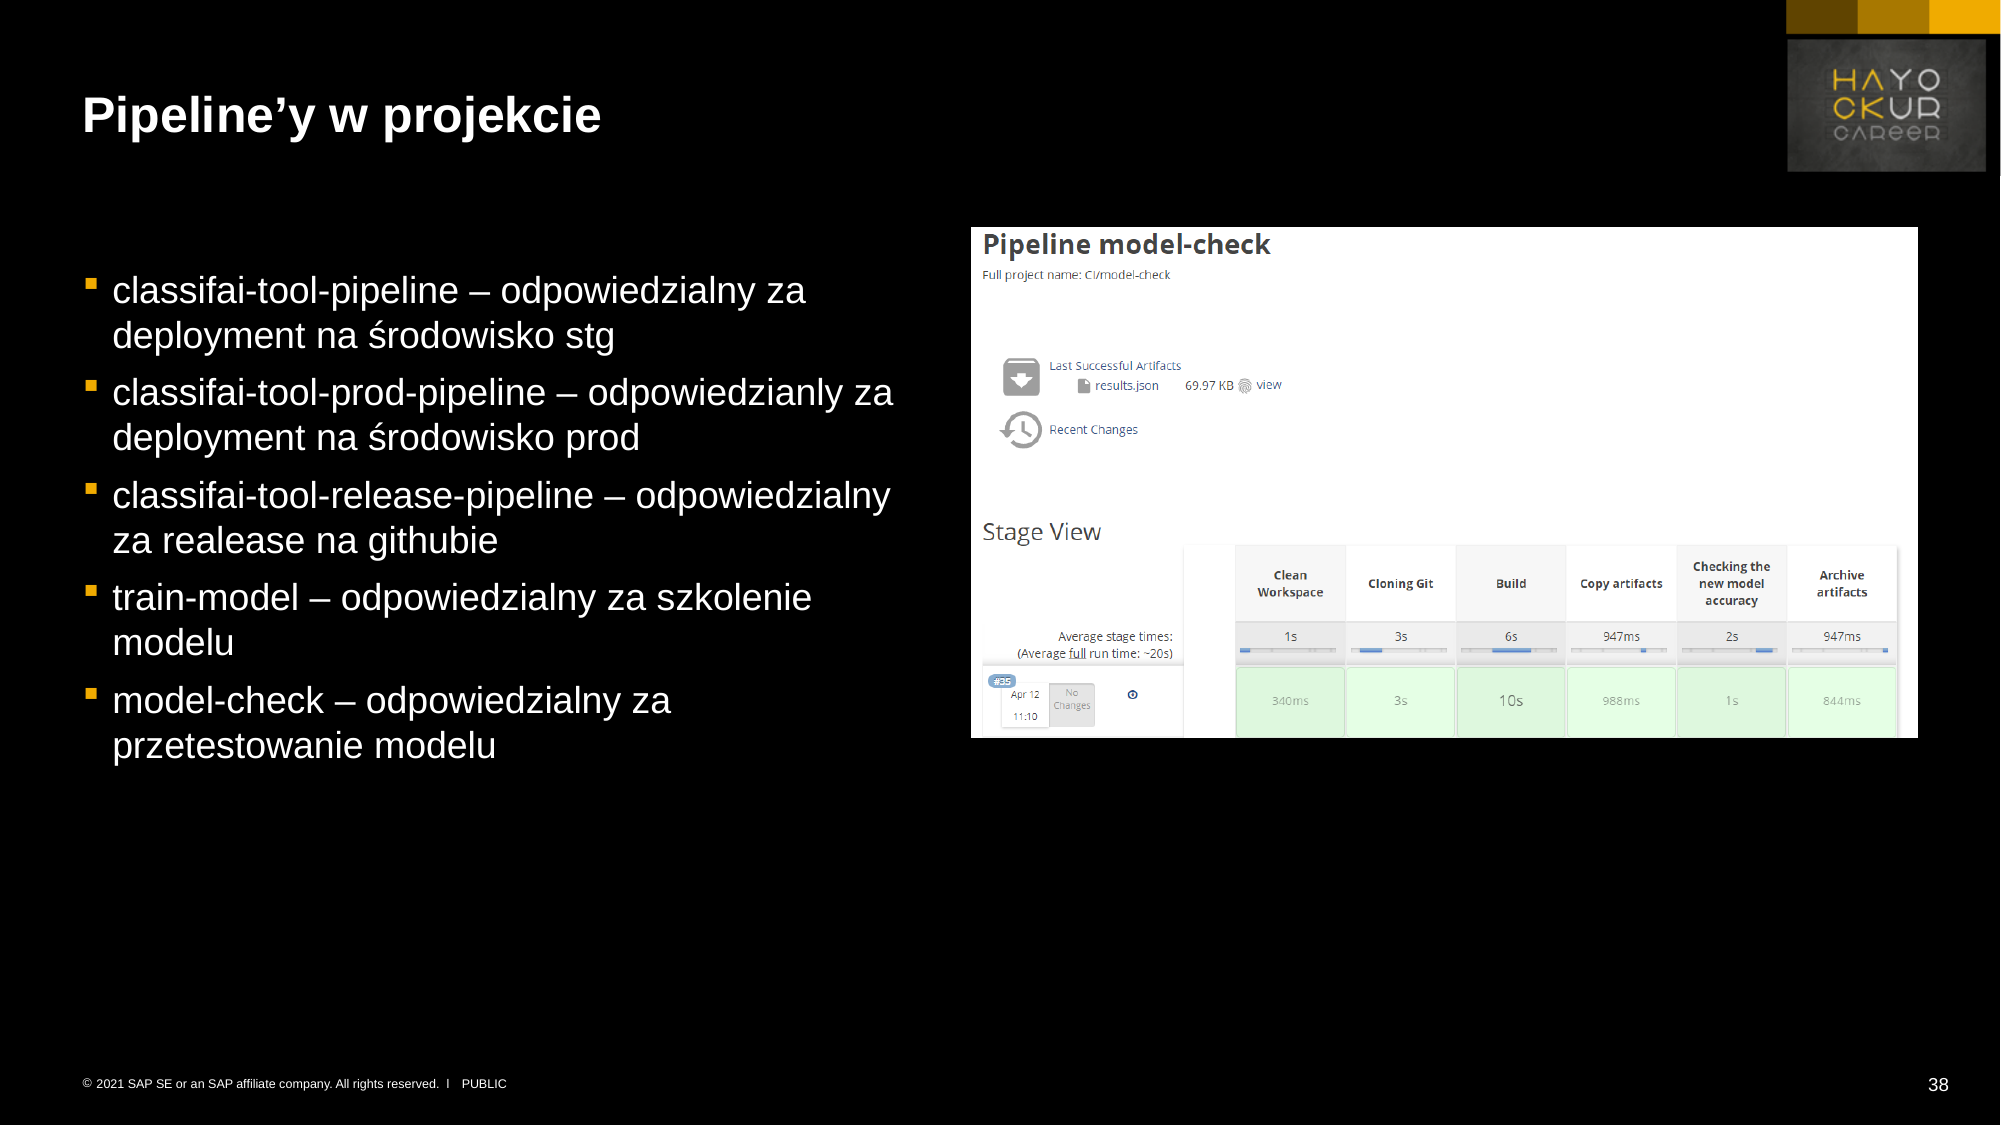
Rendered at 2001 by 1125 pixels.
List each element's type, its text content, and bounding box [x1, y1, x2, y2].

picture [971, 227, 1919, 738]
list classifai-tool-pipeline – odpowiedzialny za deployment na środowisko stg classifai-tool-prod-pipeline – odpowiedzianly za deployment na środowisko prod classifai-tool-release-pipeline – odpowiedzialny za realease na githubie train-model – odpowiedzialny za szkolenie modelu model-check – odpowiedzialny za przetestowanie modelu [82, 265, 922, 1040]
picture [1785, 0, 2001, 177]
title Pipeline’y w projekcie [82, 82, 922, 144]
